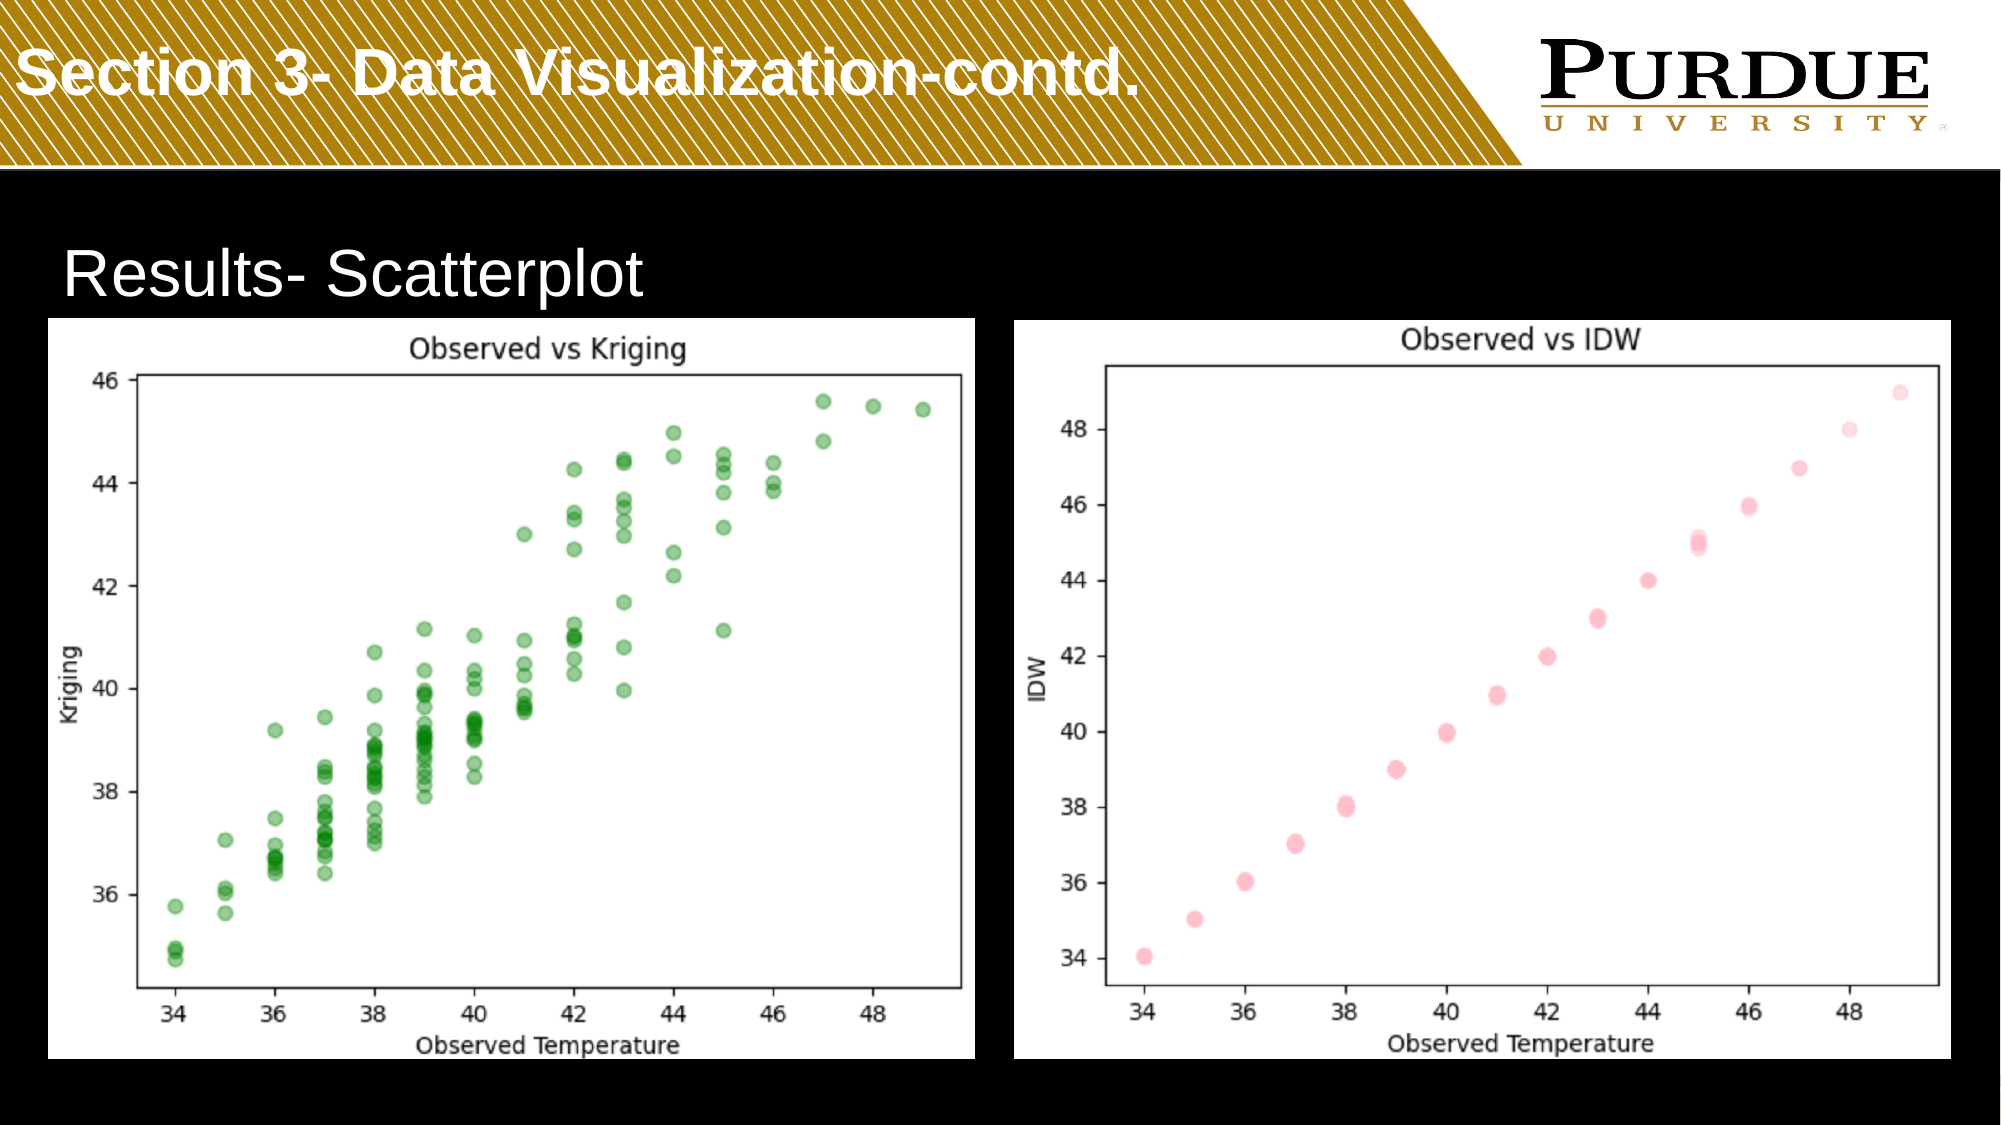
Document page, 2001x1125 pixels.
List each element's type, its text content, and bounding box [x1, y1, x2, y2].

text_box Section 3- Data Visualization-contd. [0, 21, 1485, 117]
text_box Results- Scatterplot [48, 222, 1982, 317]
picture [1540, 39, 1948, 131]
picture [1014, 320, 1951, 1059]
picture [48, 317, 975, 1059]
